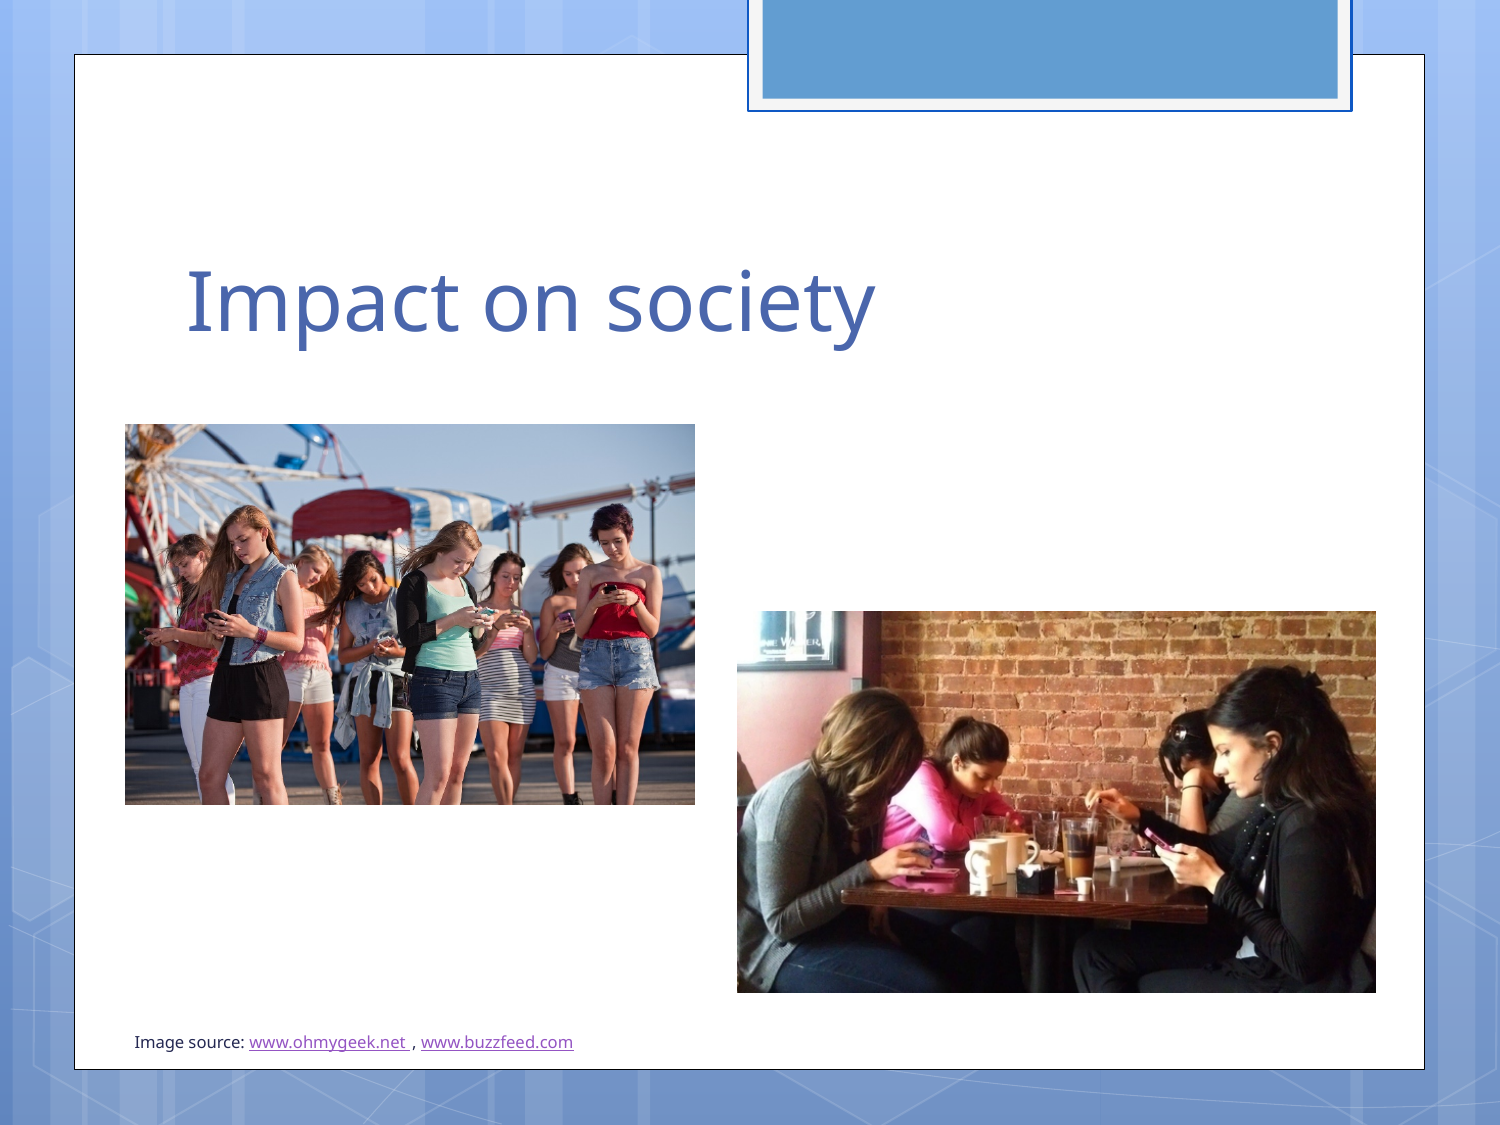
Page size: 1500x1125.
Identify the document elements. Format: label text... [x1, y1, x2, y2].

picture [124, 424, 695, 806]
list Image source: www.ohmygeek.net , www.buzzfeed.com [109, 1025, 1385, 1063]
title Impact on society [171, 168, 1324, 357]
picture [737, 610, 1376, 993]
